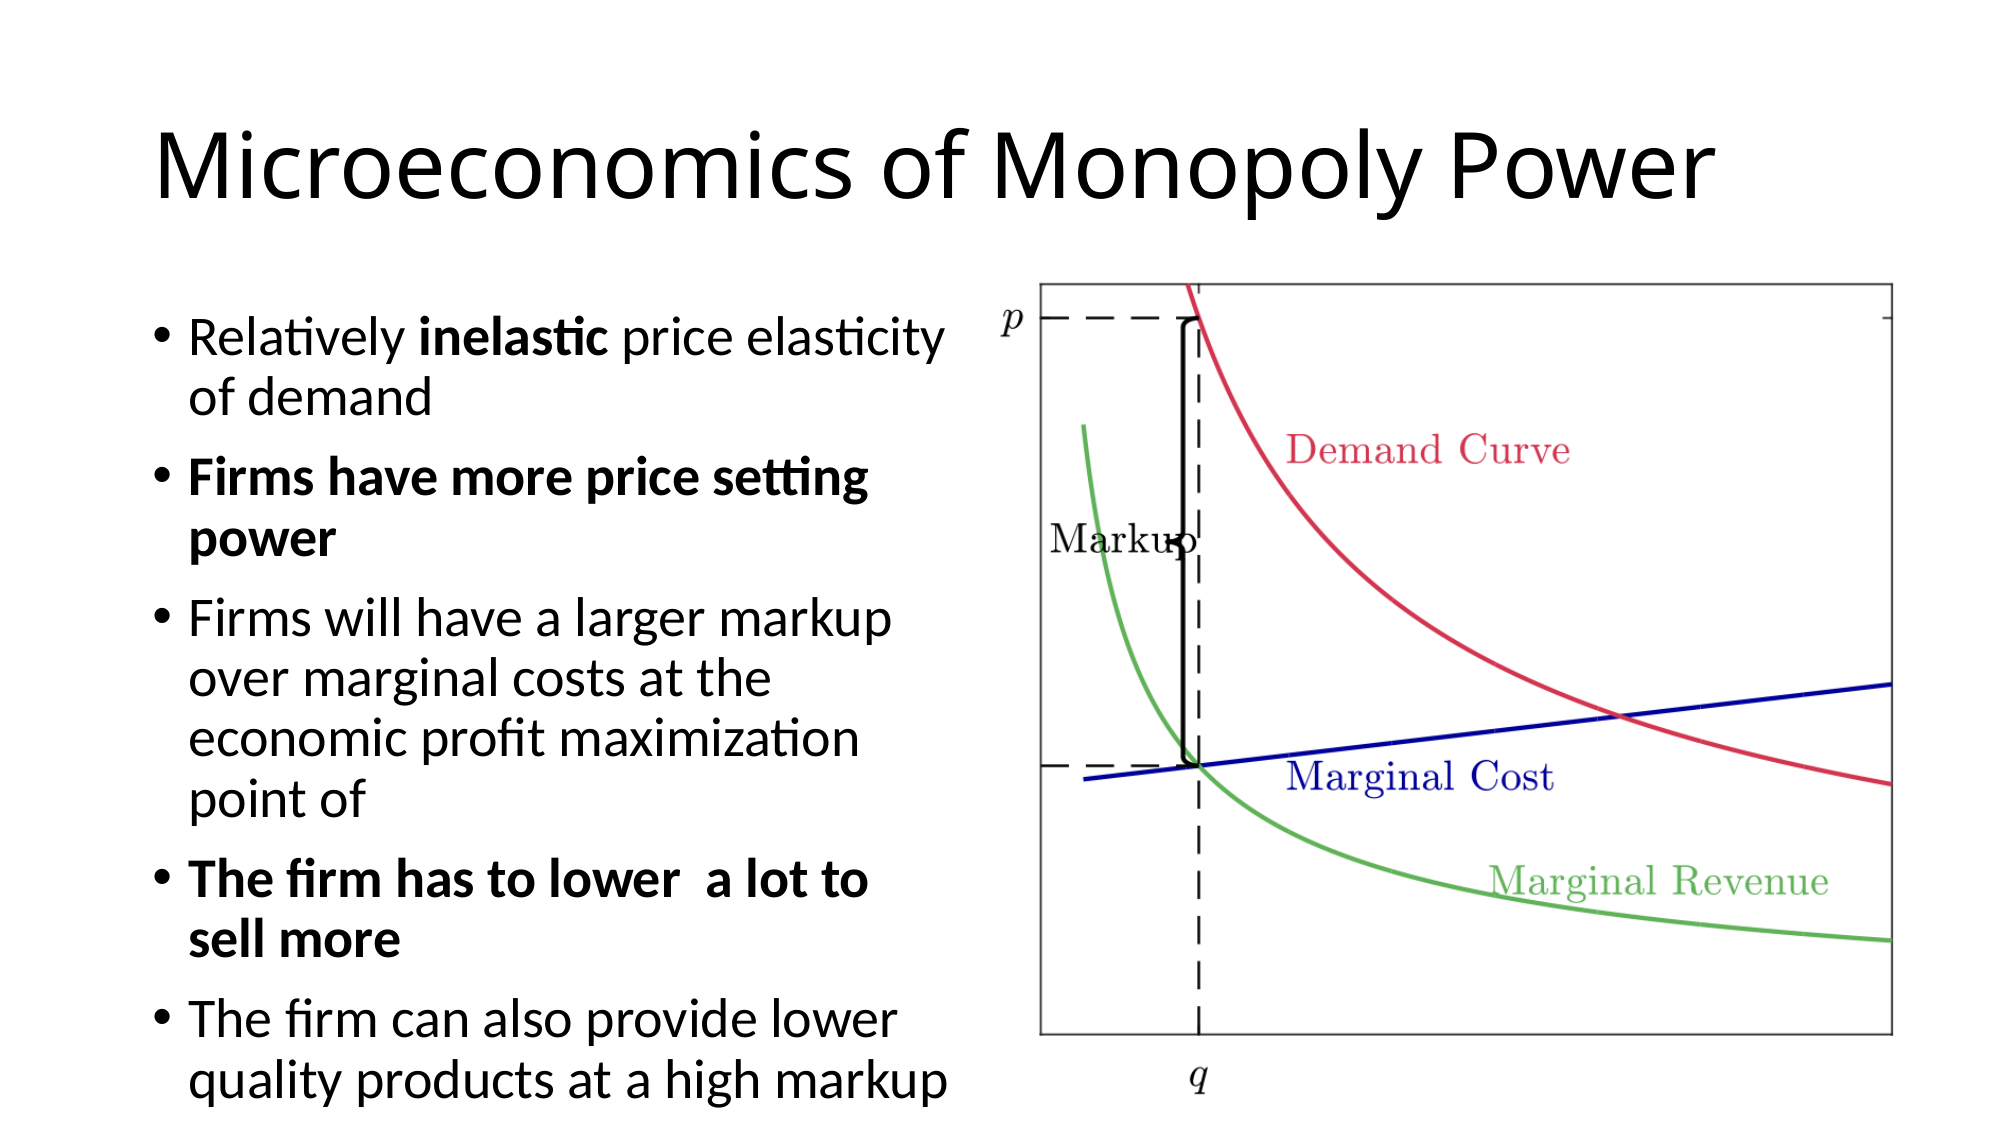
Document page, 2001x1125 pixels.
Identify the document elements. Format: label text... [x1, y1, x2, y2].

picture [982, 242, 2000, 1125]
title Microeconomics of Monopoly Power [137, 59, 1863, 278]
